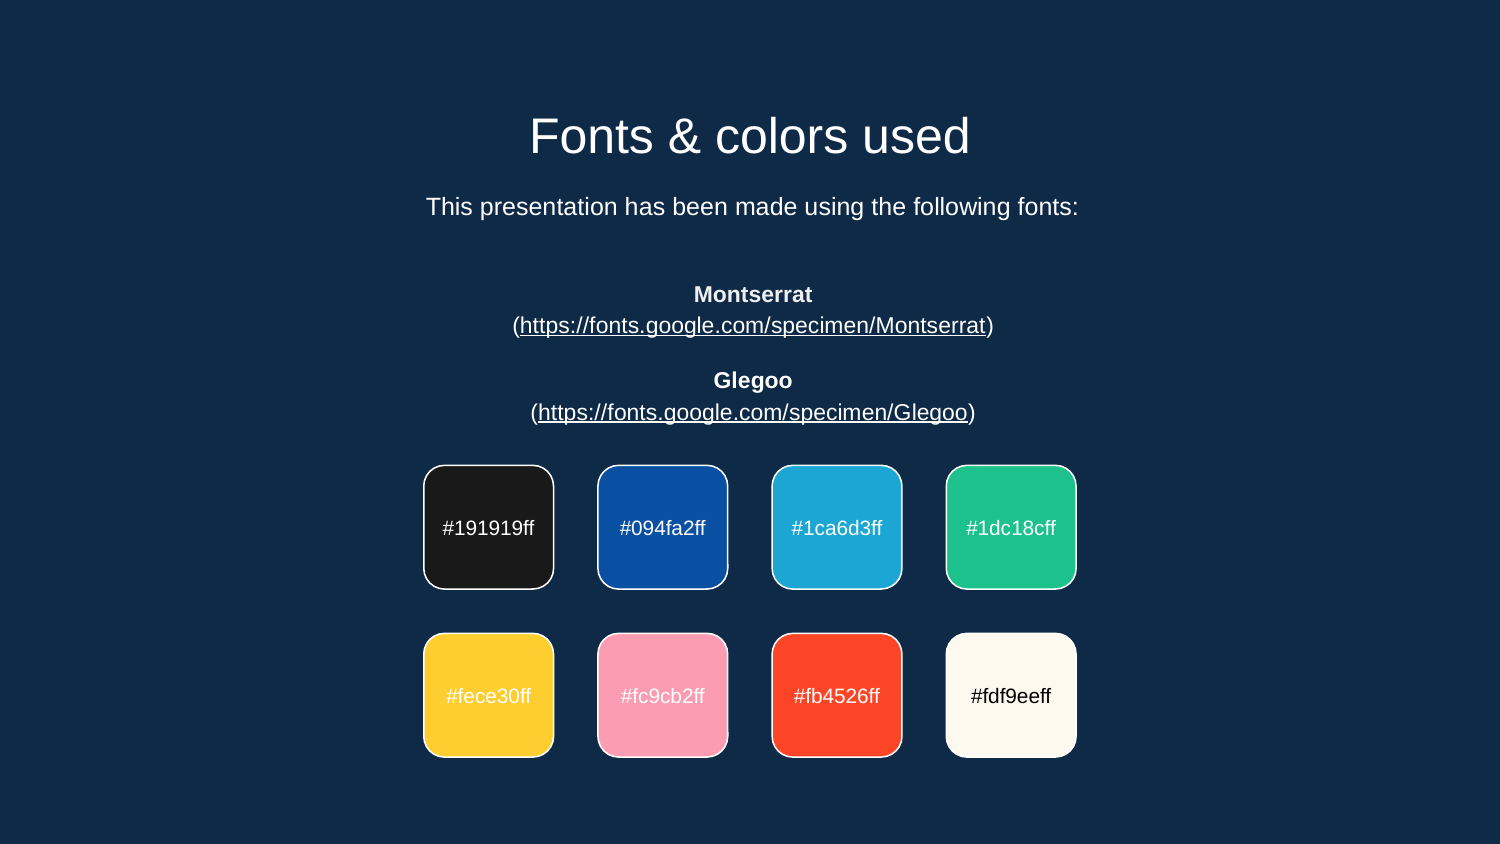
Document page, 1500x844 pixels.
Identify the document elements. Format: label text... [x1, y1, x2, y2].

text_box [423, 633, 1077, 758]
list This presentation has been made using the following fonts: [175, 171, 1332, 244]
title Fonts & colors used [171, 88, 1328, 168]
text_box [423, 465, 1077, 590]
list Montserrat (https://fonts.google.com/specimen/Montserrat) Glegoo (https://fonts.google.com/specimen/Glegoo) [175, 247, 1332, 453]
